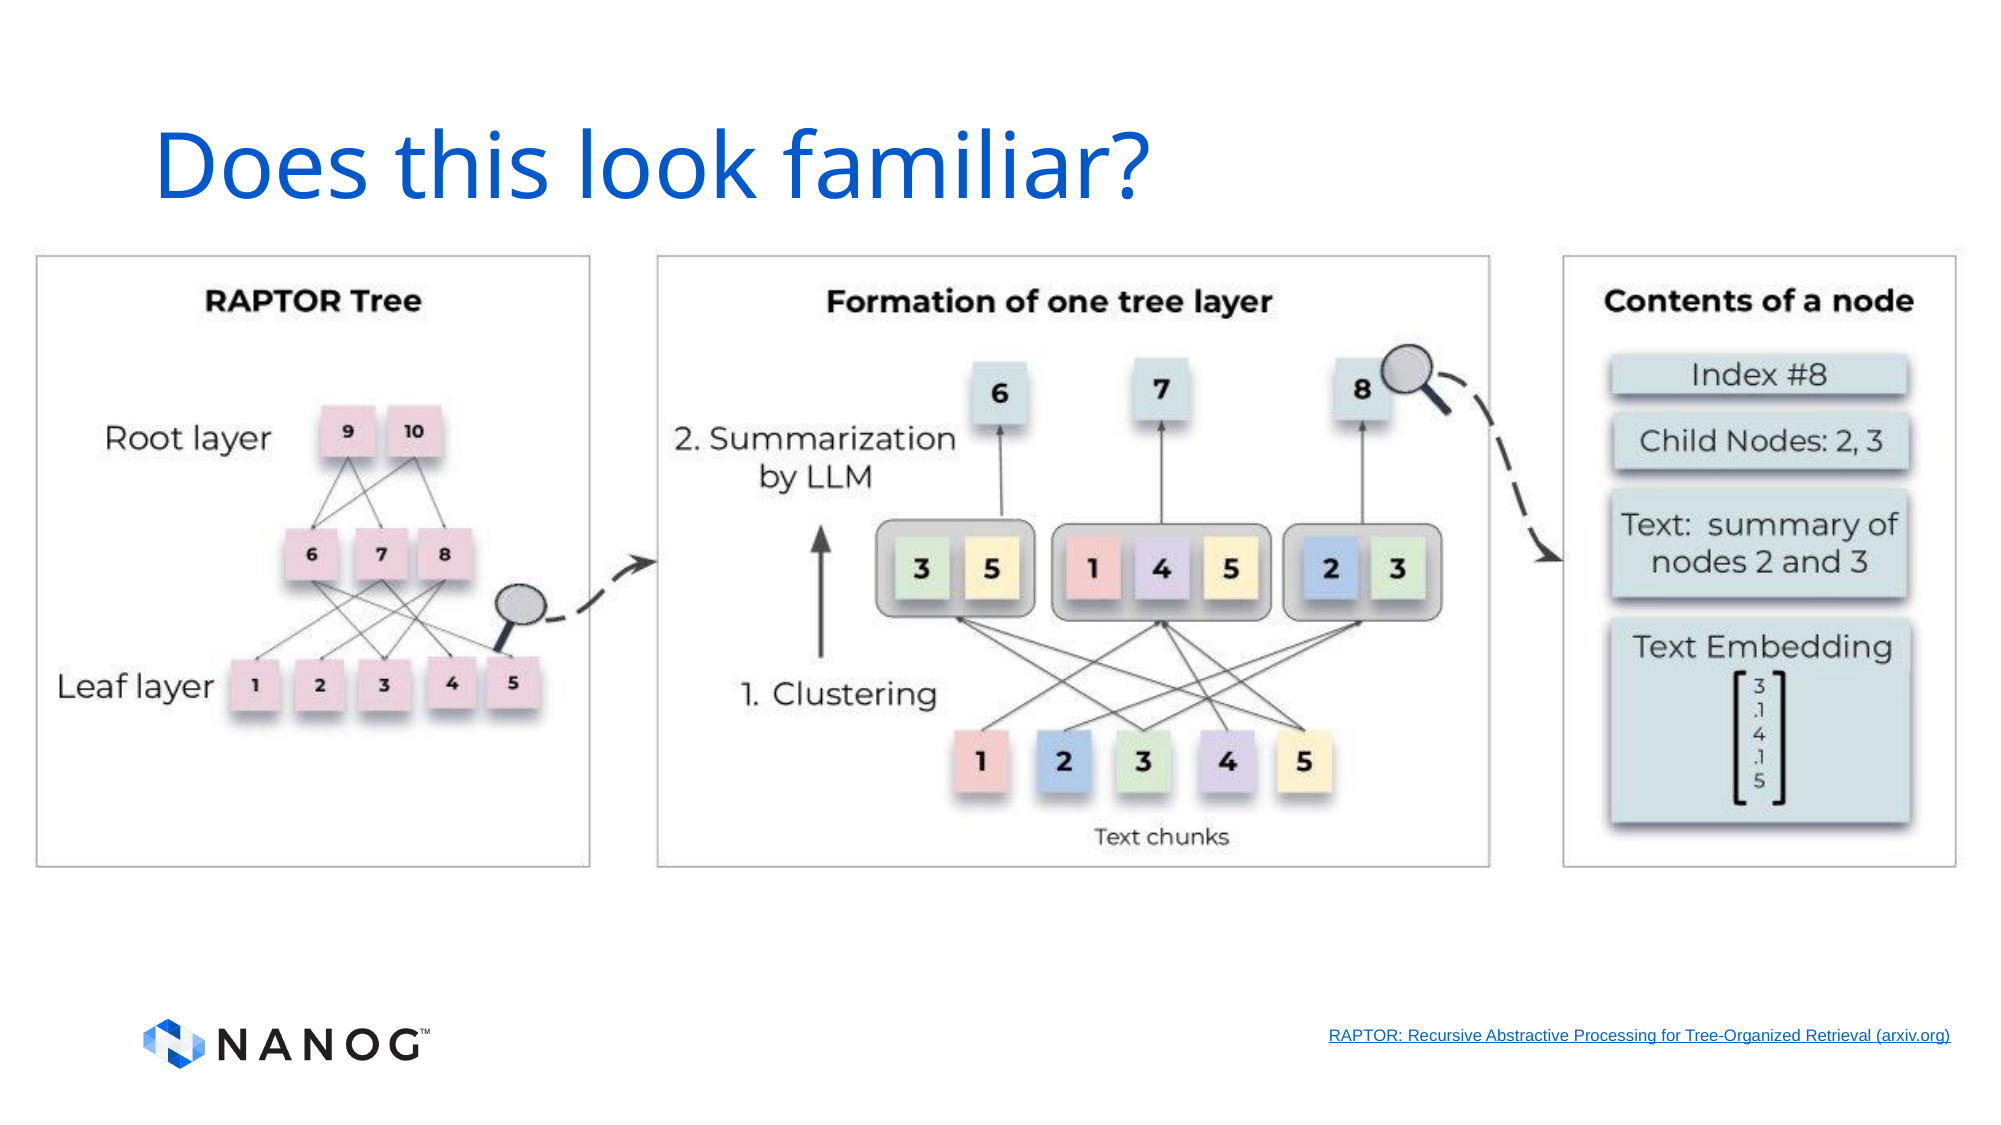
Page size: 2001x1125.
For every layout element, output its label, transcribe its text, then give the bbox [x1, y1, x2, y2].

title Does this look familiar? [137, 59, 1863, 243]
picture [137, 1013, 434, 1074]
text_box RAPTOR: Recursive Abstractive Processing for Tree-Organized Retrieval (arxiv.org) [1313, 1016, 2000, 1087]
picture [33, 246, 1969, 879]
